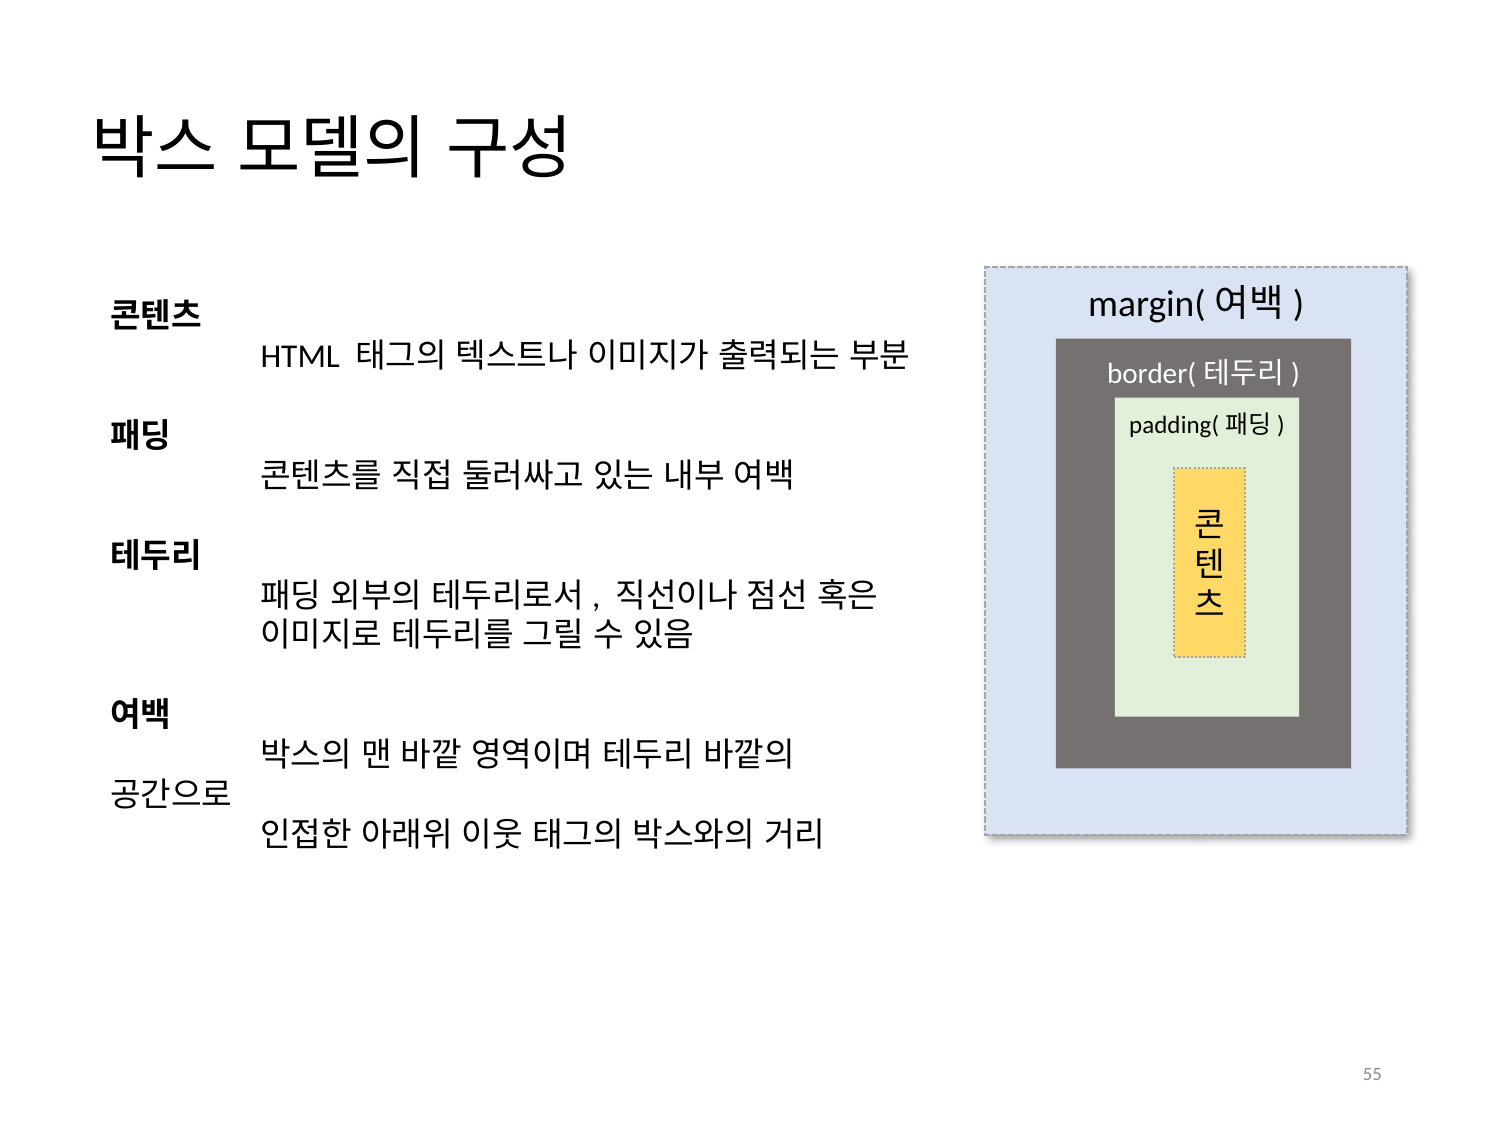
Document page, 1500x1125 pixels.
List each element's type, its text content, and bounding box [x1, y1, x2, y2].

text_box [985, 267, 1408, 835]
slide_number 55 [1059, 1042, 1397, 1103]
text_box 콘텐츠 HTML 태그의 텍스트나 이미지가 출력되는 부분 패딩 콘텐츠를 직접 둘러싸고 있는 내부 여백 테두리 패딩 외부의 테두리로서, 직선이나 점선 혹은 이미지로 테두리를 그릴 수 있음 여백 박스의 맨 바깥 영역이며 테두리 바깥의 공간으로 인접한 아래위 이웃 태그의 박스와의 거리 [95, 286, 927, 861]
title 박스 모델의 구성 [76, 72, 1352, 228]
